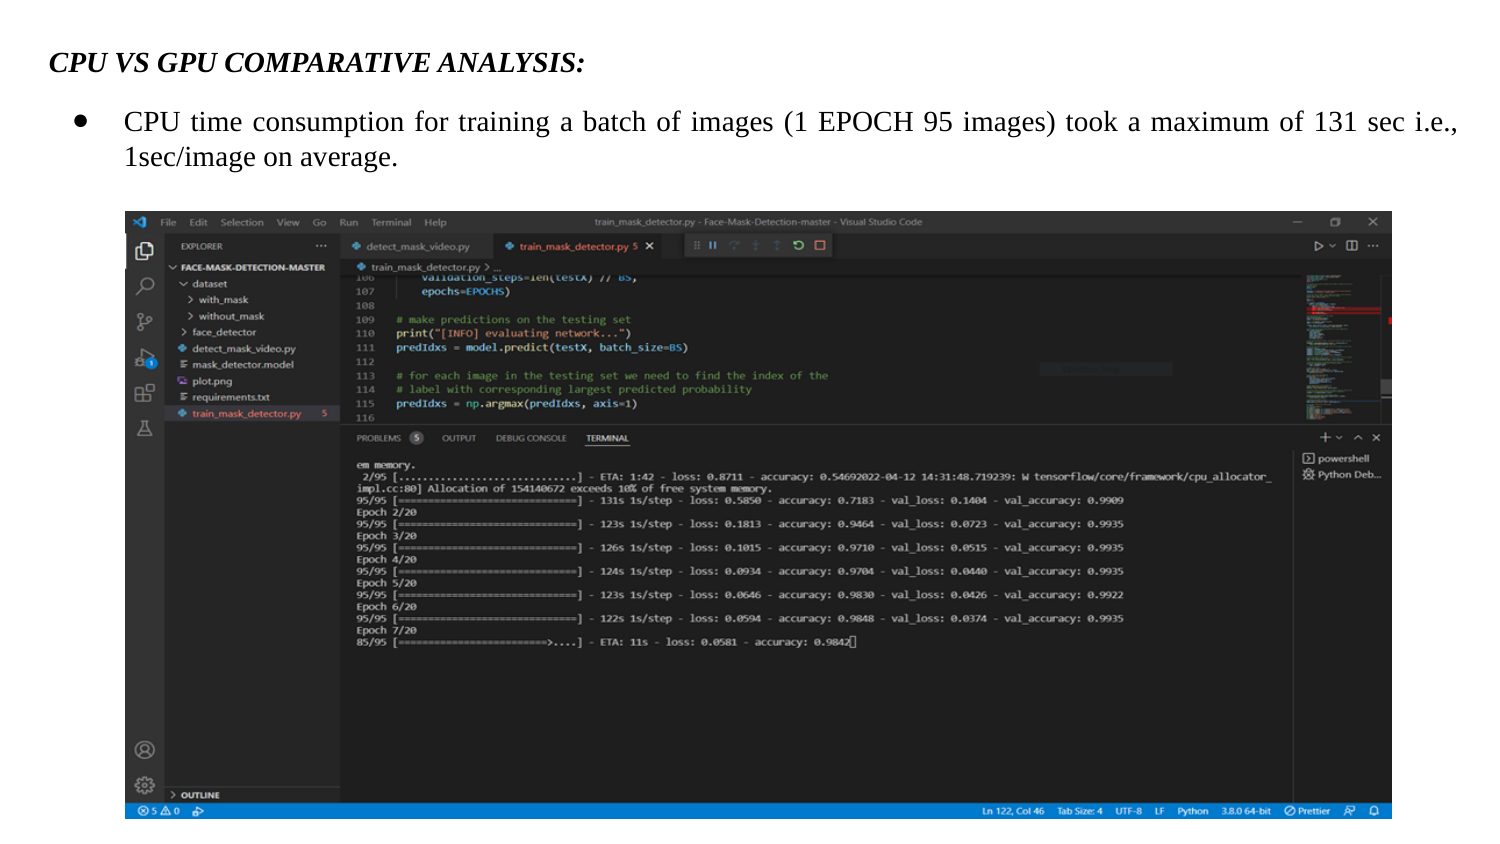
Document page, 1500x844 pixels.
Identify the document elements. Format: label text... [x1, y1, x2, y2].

picture [124, 211, 1392, 819]
text_box CPU VS GPU COMPARATIVE ANALYSIS: CPU time consumption for training a batch of images (1 EPOCH 95 images) took a maximum of 131 sec i.e., 1sec/image on average. [34, 27, 1475, 248]
